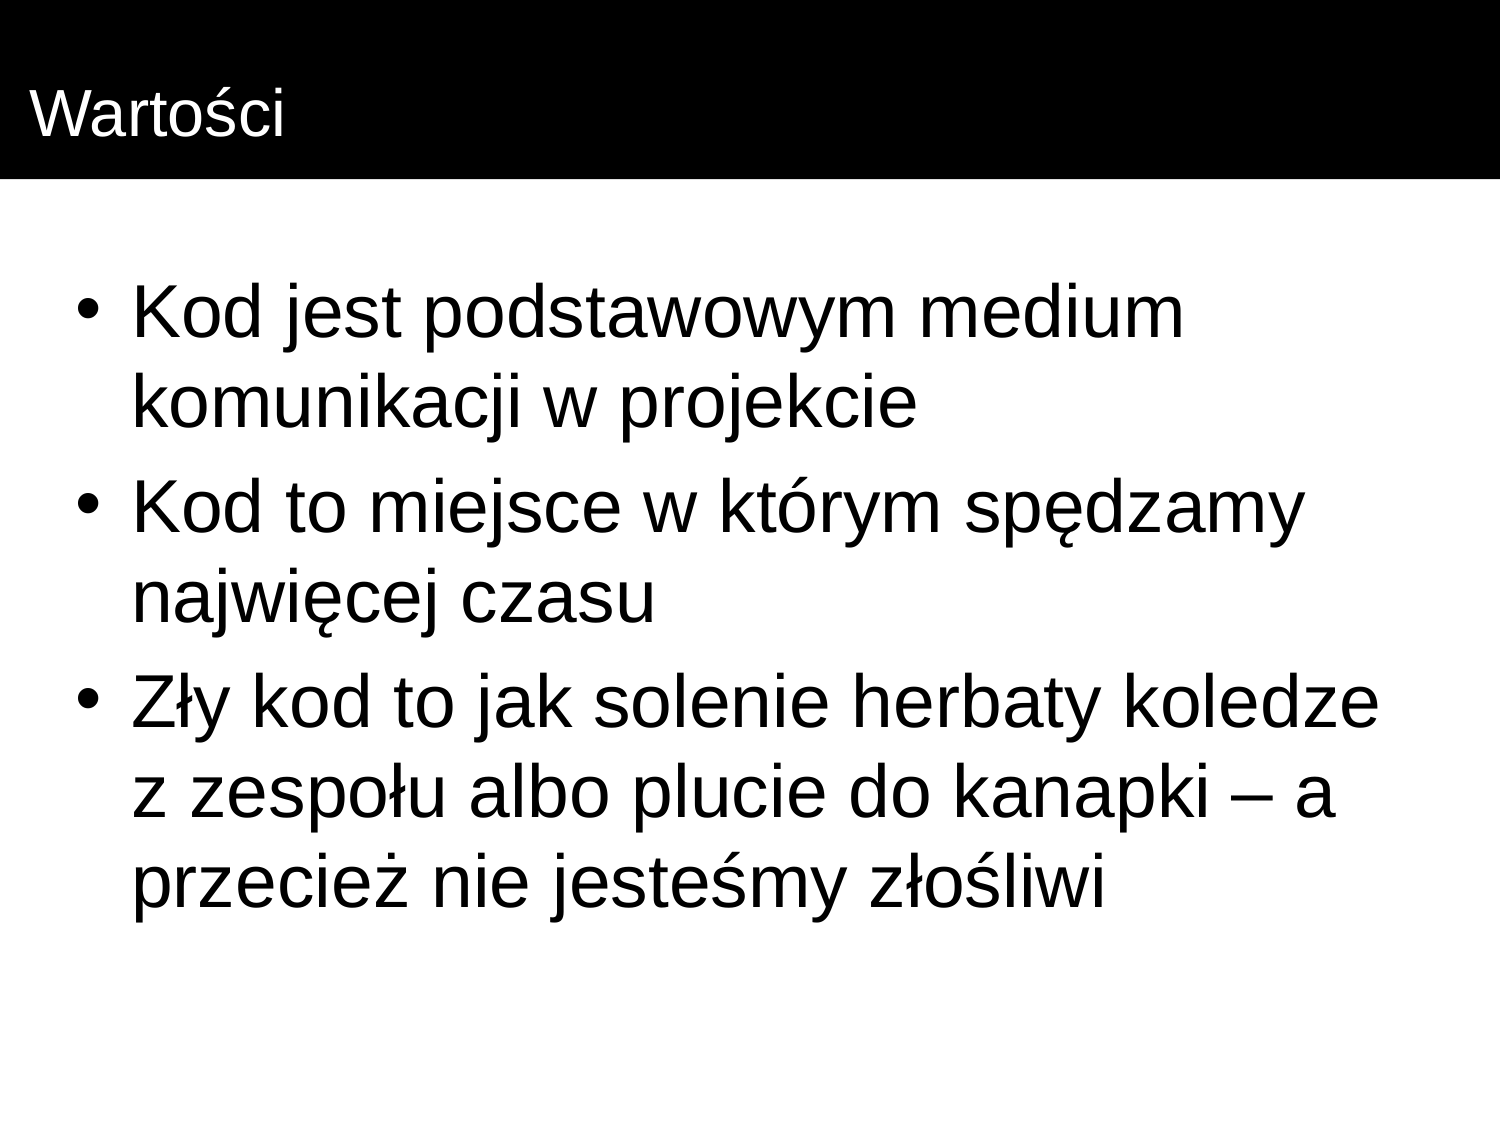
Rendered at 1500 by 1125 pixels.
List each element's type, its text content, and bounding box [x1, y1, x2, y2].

title Wartości [0, 0, 1500, 180]
list Kod jest podstawowym medium komunikacji w projekcie Kod to miejsce w którym spędzamy najwięcej czasu Zły kod to jak solenie herbaty koledze z zespołu albo plucie do kanapki – a przecież nie jesteśmy złośliwi [75, 262, 1425, 1005]
